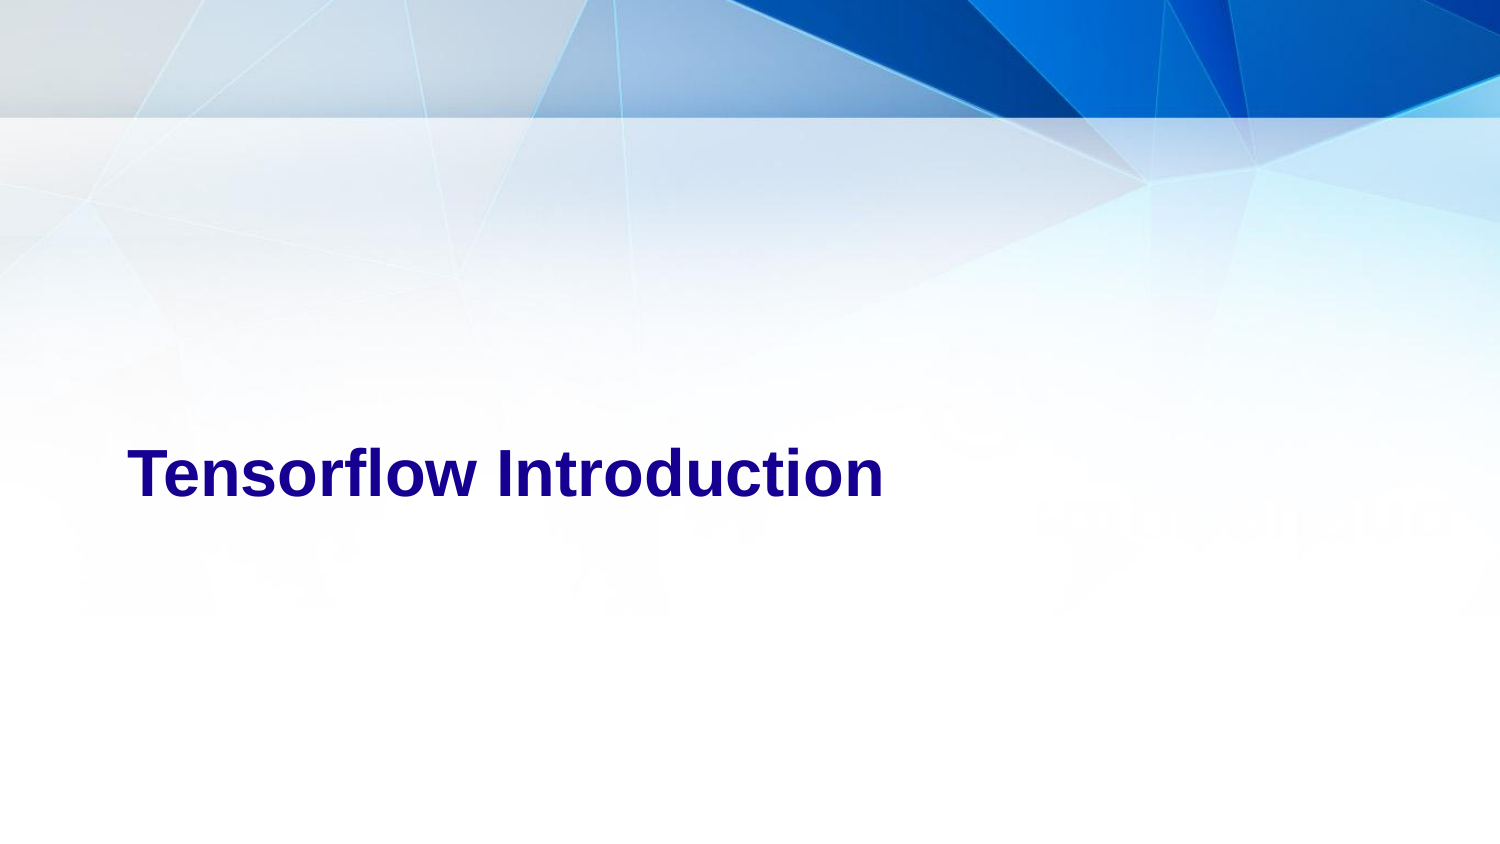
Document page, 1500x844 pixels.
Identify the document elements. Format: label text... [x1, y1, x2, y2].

title Tensorflow Introduction [112, 415, 1388, 523]
picture [0, 0, 1500, 844]
